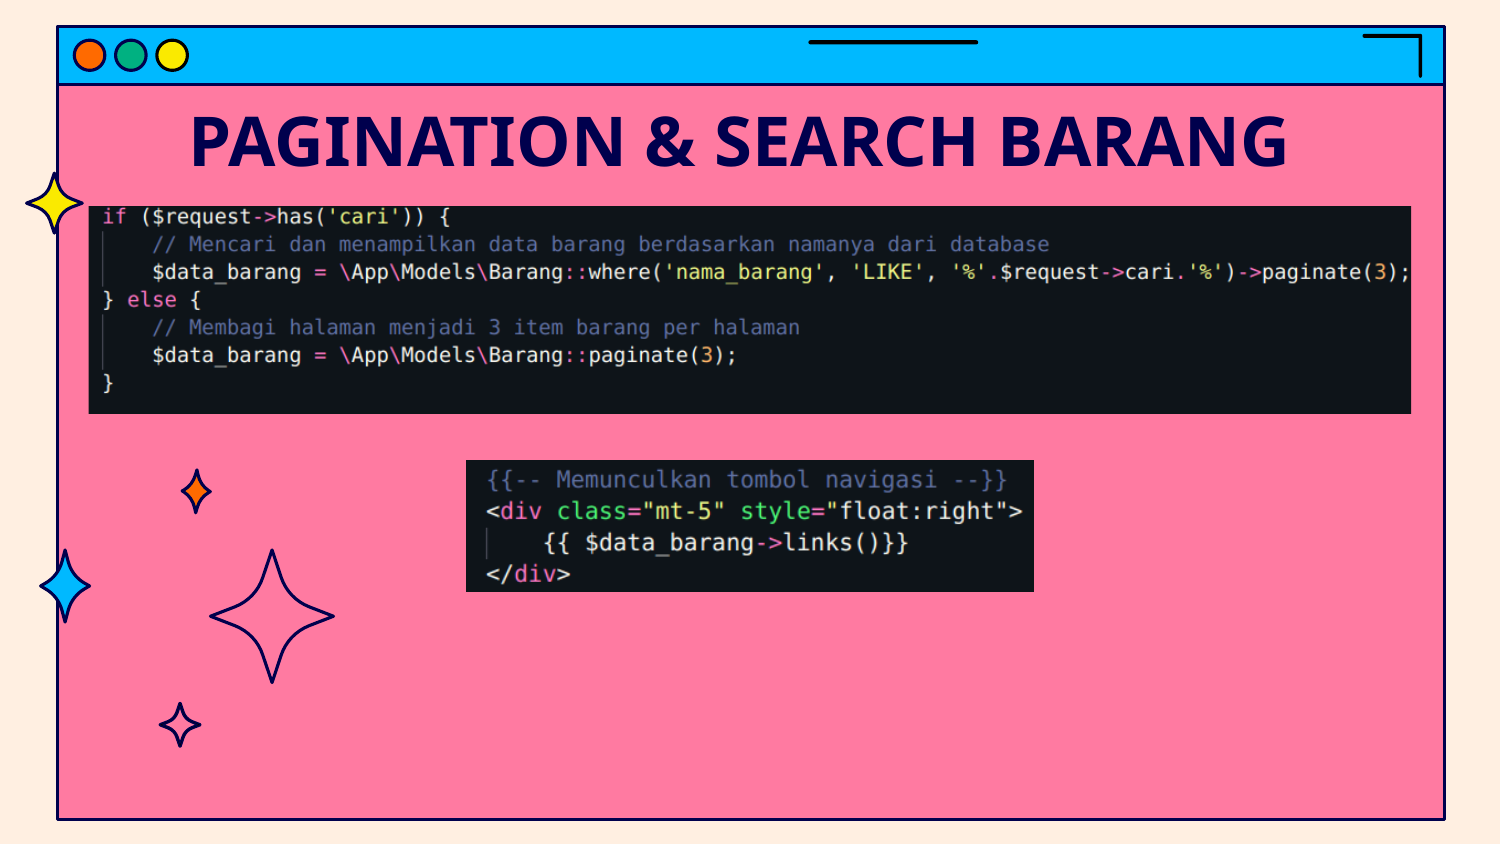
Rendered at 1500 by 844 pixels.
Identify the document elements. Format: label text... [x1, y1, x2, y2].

picture [466, 460, 1034, 592]
text_box PAGINATION & SEARCH BARANG [3, 83, 1477, 177]
picture [88, 206, 1412, 414]
text_box [159, 702, 201, 747]
